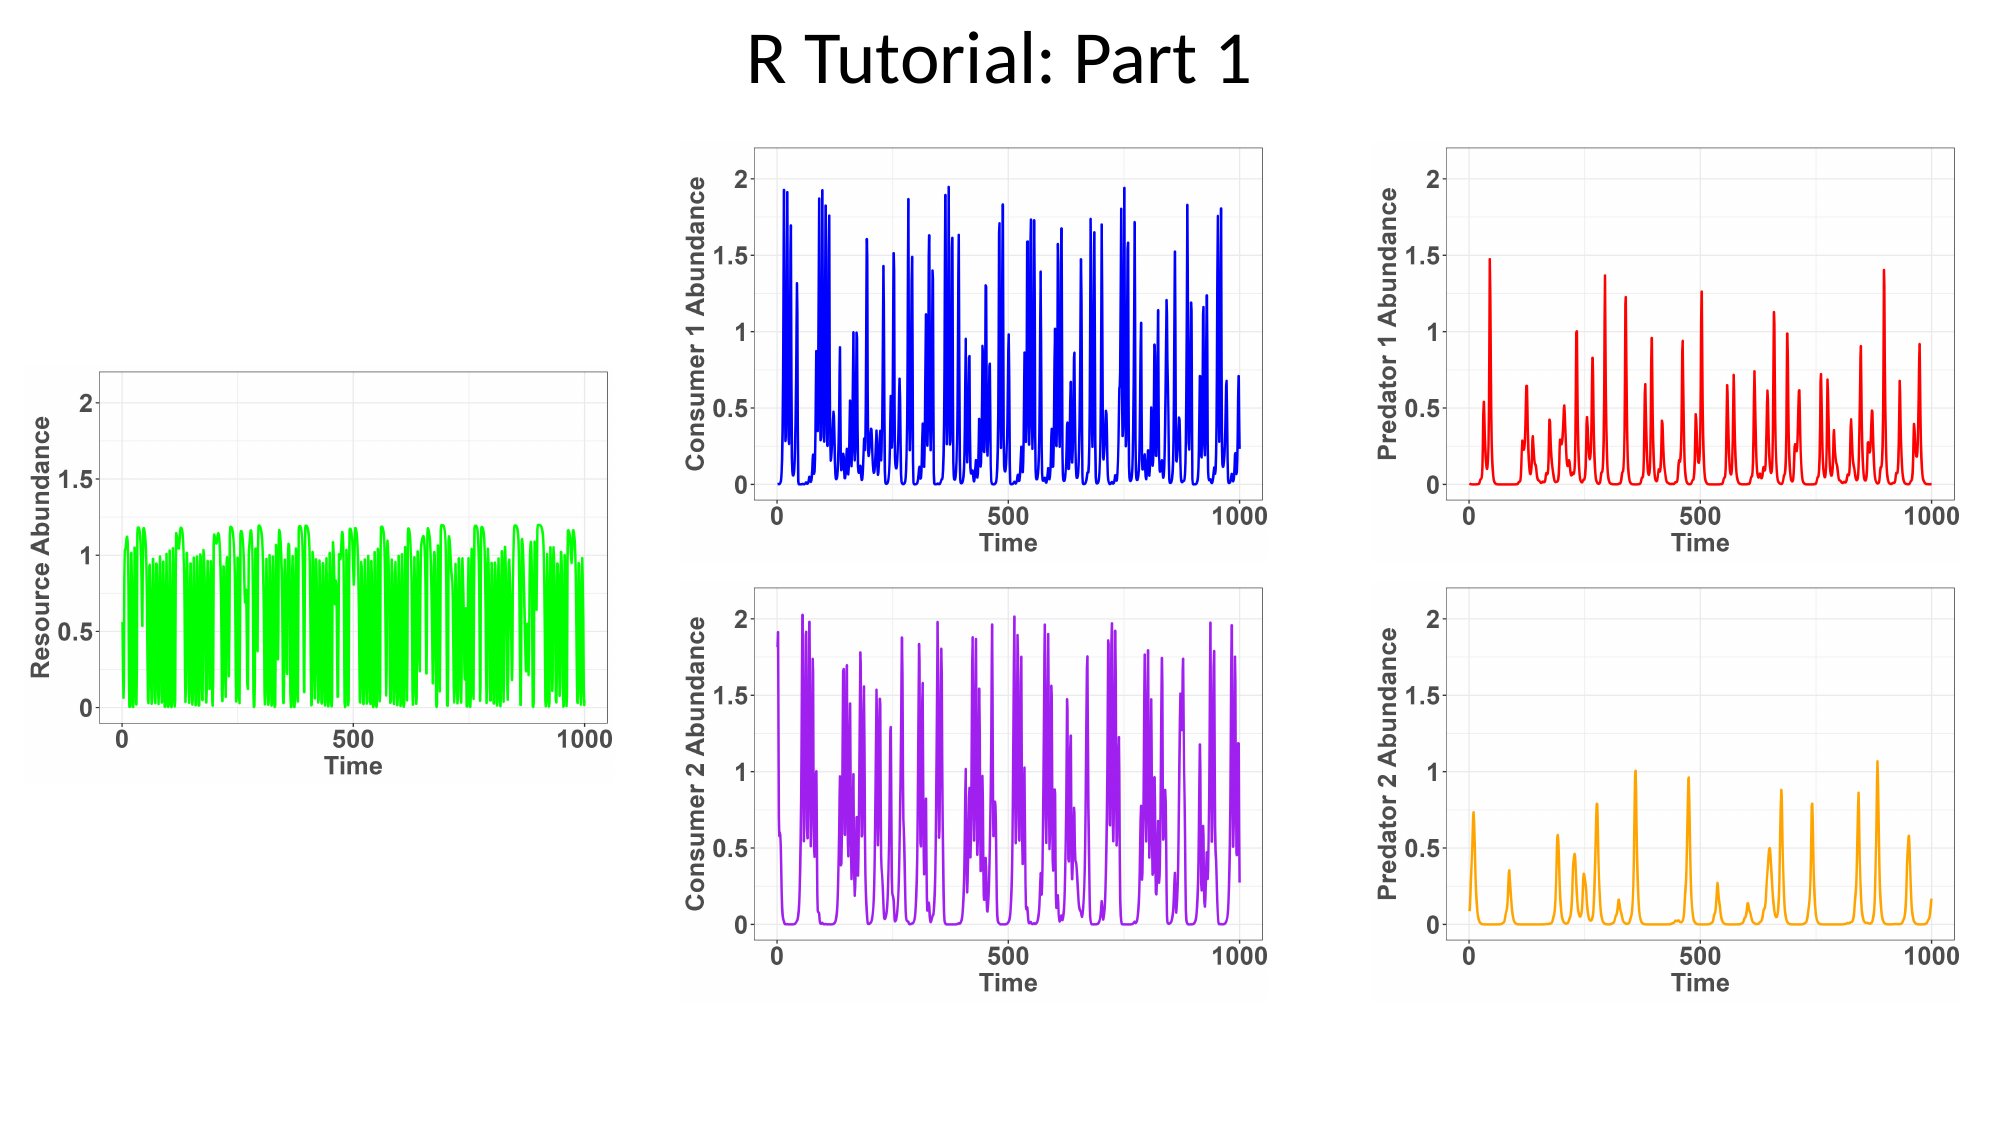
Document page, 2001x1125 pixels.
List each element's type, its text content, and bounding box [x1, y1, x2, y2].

picture [679, 141, 1269, 563]
picture [679, 581, 1269, 1003]
picture [24, 365, 615, 786]
picture [1371, 581, 1961, 1003]
picture [1371, 141, 1961, 563]
text_box R Tutorial: Part 1 [0, 1, 2000, 107]
